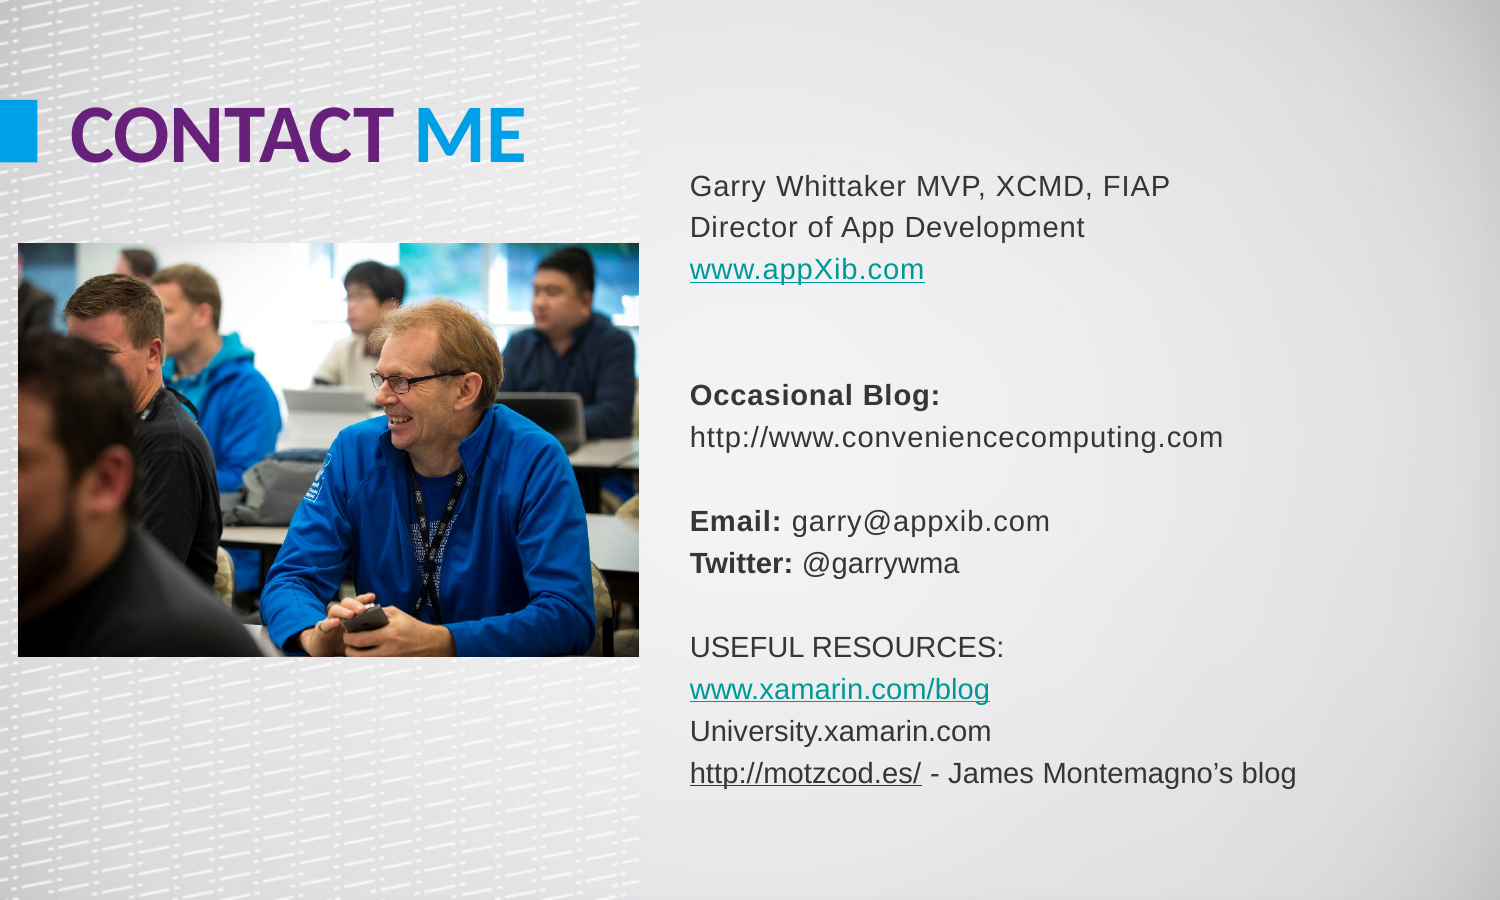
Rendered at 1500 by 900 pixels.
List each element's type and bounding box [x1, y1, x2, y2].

picture [0, 0, 1500, 900]
text_box [0, 71, 545, 188]
